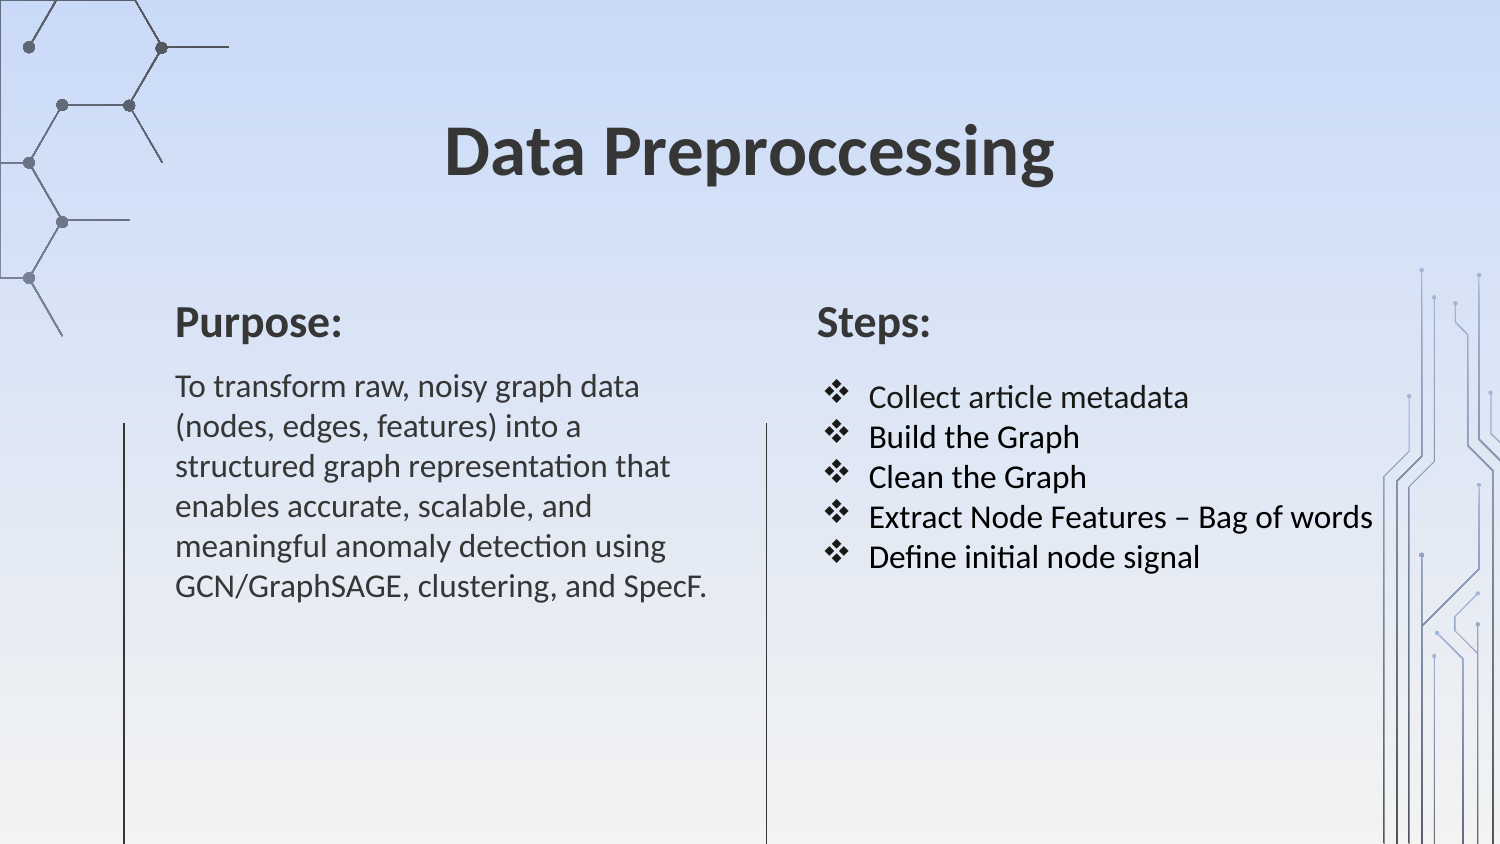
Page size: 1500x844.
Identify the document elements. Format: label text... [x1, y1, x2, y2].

subtitle To transform raw, noisy graph data (nodes, edges, features) into a structured graph representation that enables accurate, scalable, and meaningful anomaly detection using GCN/GraphSAGE, clustering, and SpecF. [160, 349, 731, 674]
subtitle Steps: [801, 267, 957, 362]
text_box Collect article metadata Build the Graph Clean the Graph Extract Node Features – Bag of words Define initial node signal [807, 368, 1389, 583]
title Data Preproccessing [118, 87, 1382, 184]
subtitle Purpose: [160, 267, 380, 349]
